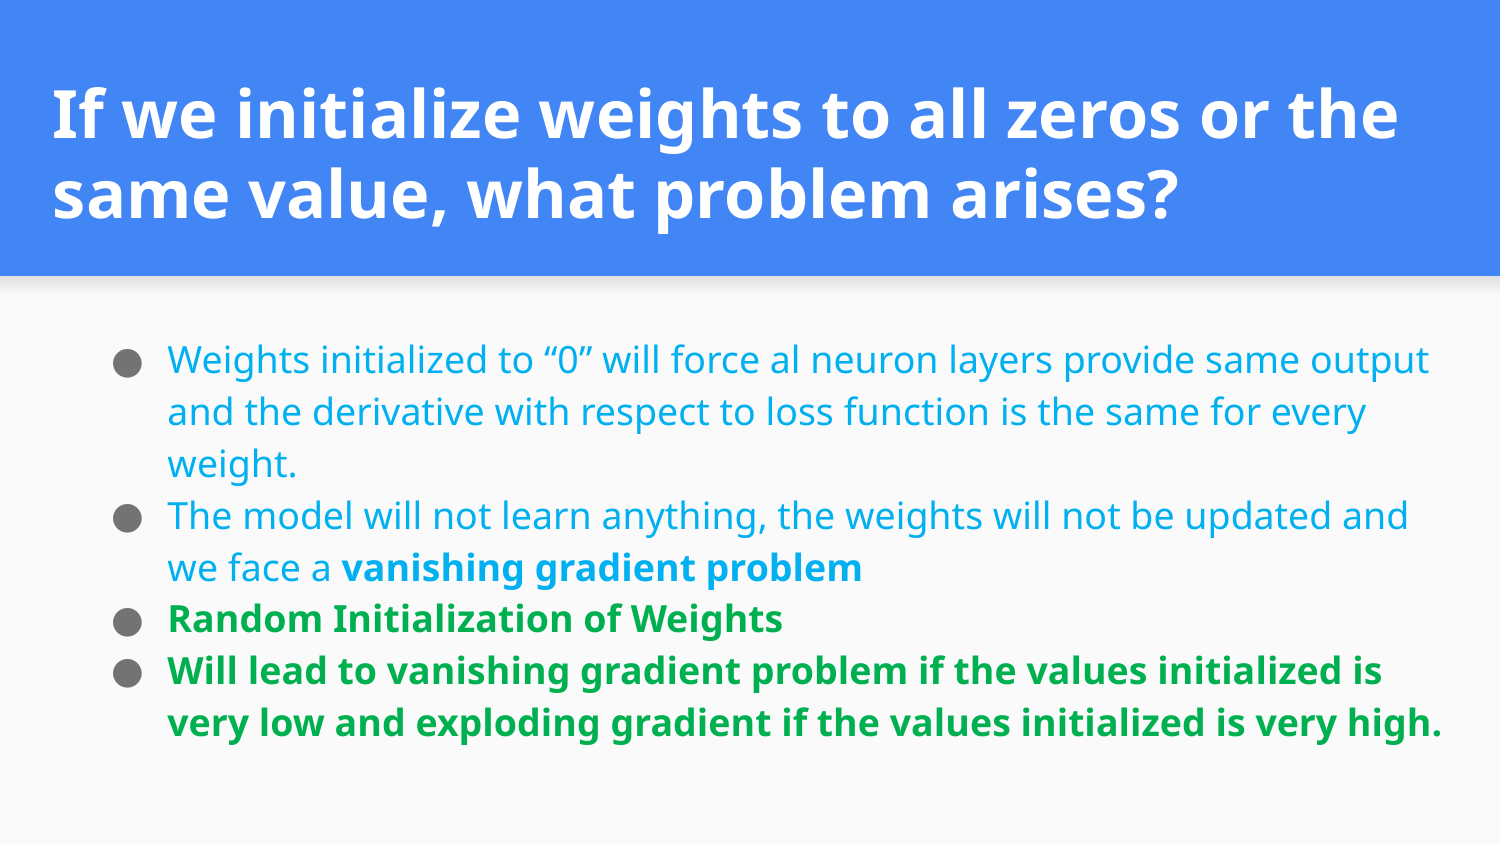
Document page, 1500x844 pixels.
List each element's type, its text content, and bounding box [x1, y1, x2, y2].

title If we initialize weights to all zeros or the same value, what problem arises? [37, 37, 1427, 248]
list Weights initialized to “0” will force al neuron layers provide same output and the derivative with respect to loss function is the same for every weight. The model will not learn anything, the weights will not be updated and we face a vanishing gradient problem Random Initialization of Weights Will lead to vanishing gradient problem if the values initialized is very low and exploding gradient if the values initialized is very high. [77, 314, 1466, 760]
